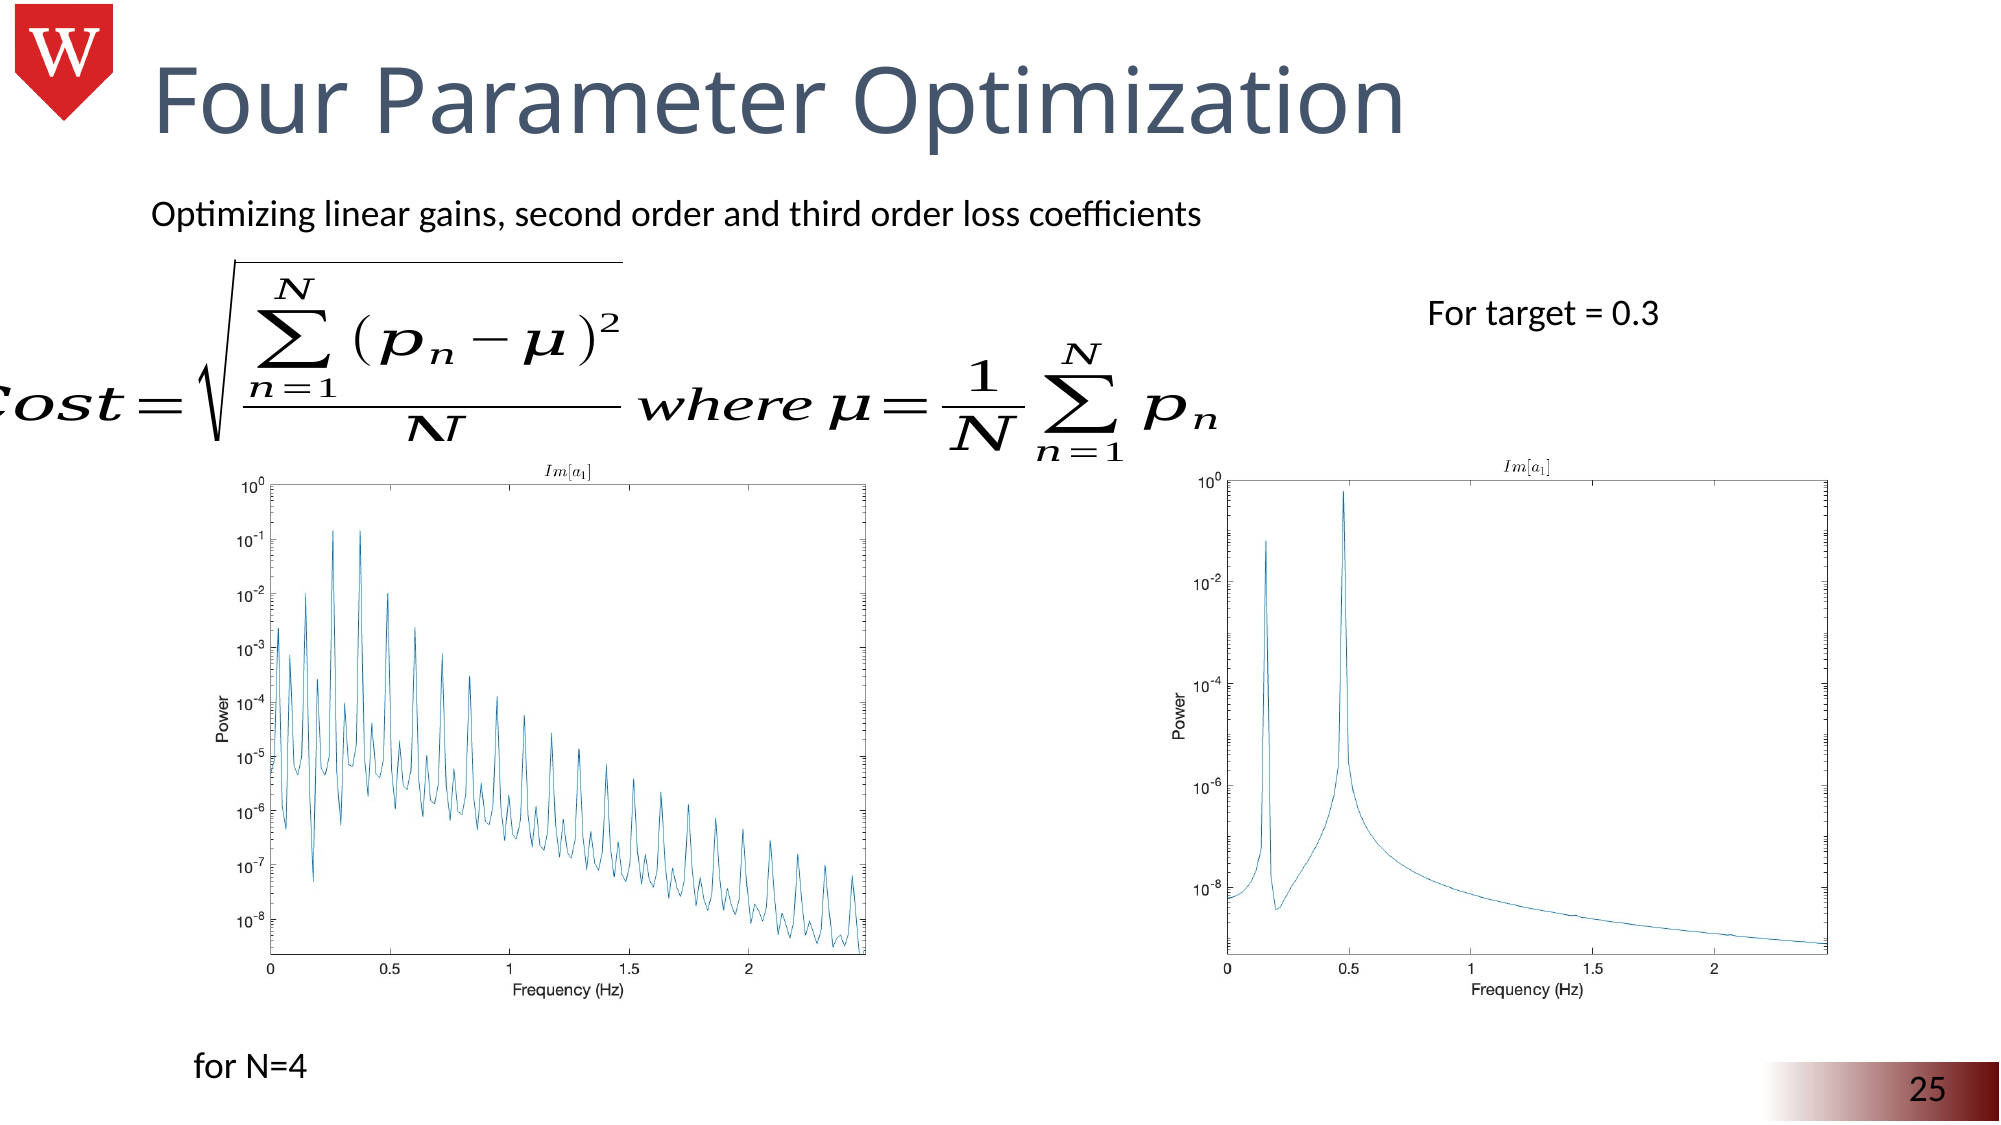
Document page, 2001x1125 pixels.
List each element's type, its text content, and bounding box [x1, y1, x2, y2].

picture [170, 441, 938, 1018]
list Four Parameter Optimization [136, 46, 2000, 179]
picture [0, 0, 137, 133]
text_box For target = 0.3 [1412, 280, 1900, 341]
text_box Optimizing linear gains, second order and third order loss coefficients [136, 181, 1306, 242]
picture [1126, 436, 1900, 1018]
